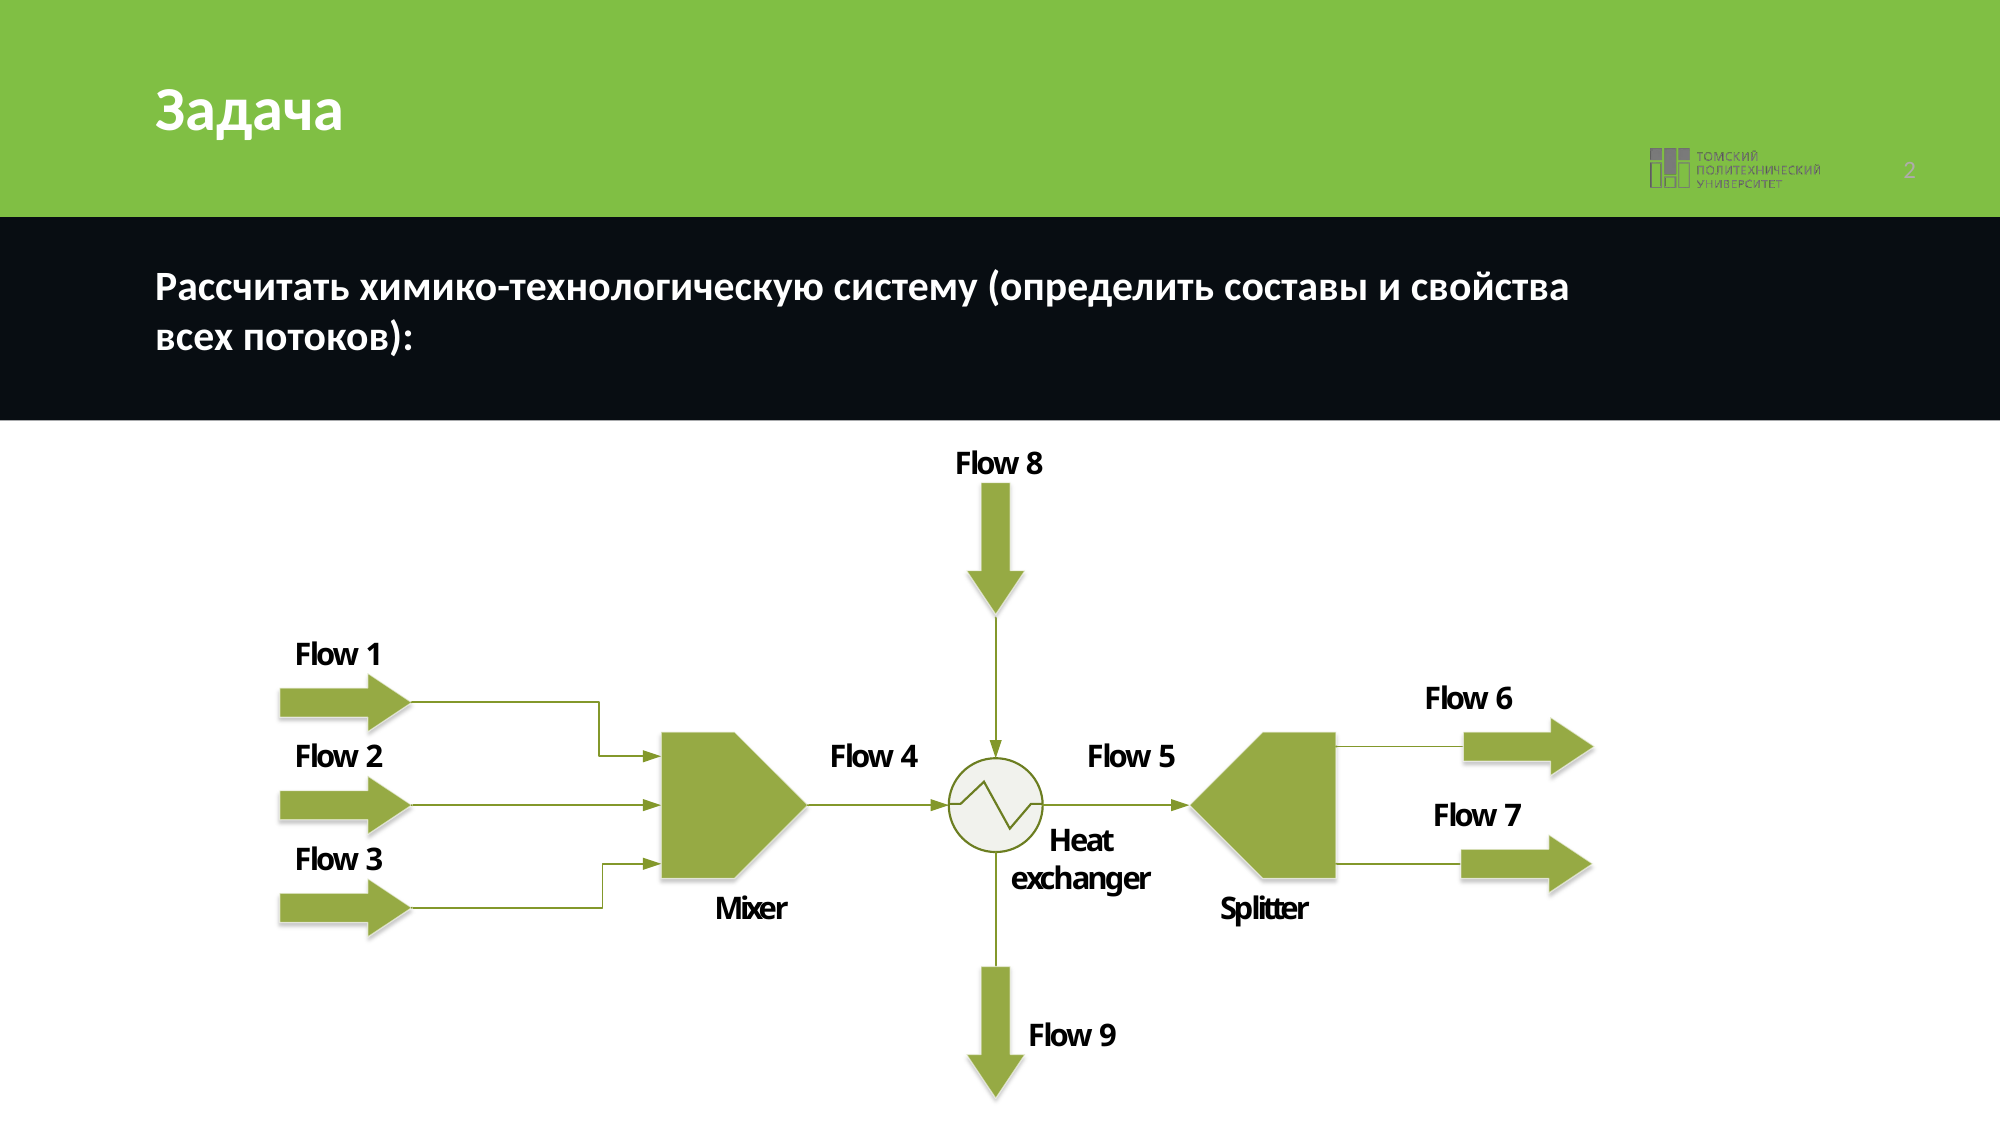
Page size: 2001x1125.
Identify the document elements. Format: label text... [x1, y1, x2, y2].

picture [1650, 148, 1820, 188]
text_box [0, 419, 2000, 1125]
text_box [0, 0, 2000, 218]
text_box Рассчитать химико-технологическую систему (определить составы и свойства всех потоков): [134, 251, 1739, 366]
picture [271, 437, 1602, 1108]
title Задача [140, 45, 1361, 176]
text_box 2 [1862, 138, 1932, 199]
